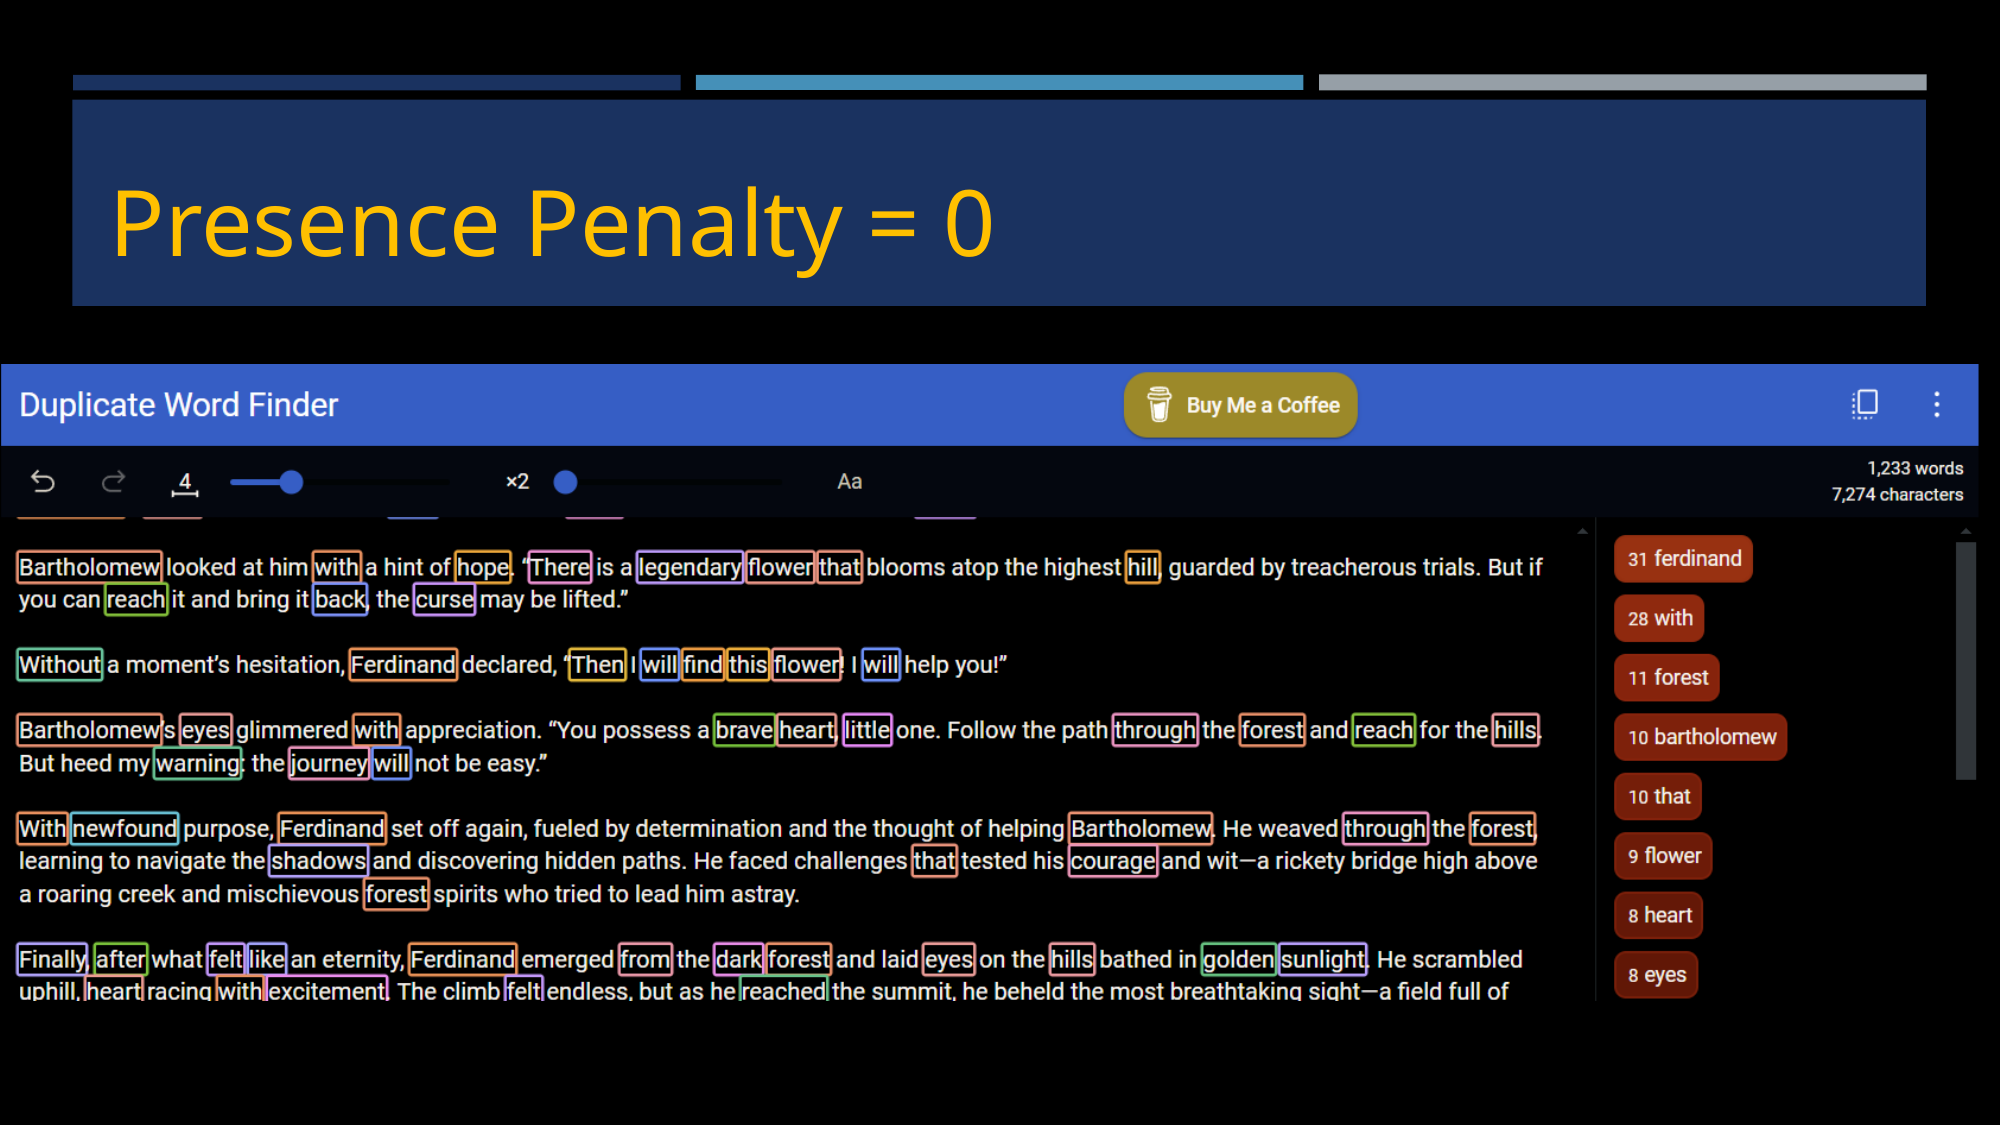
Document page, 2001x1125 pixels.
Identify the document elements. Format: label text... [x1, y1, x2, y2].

title Presence Penalty = 0 [94, 119, 1904, 282]
picture [0, 364, 2000, 1002]
